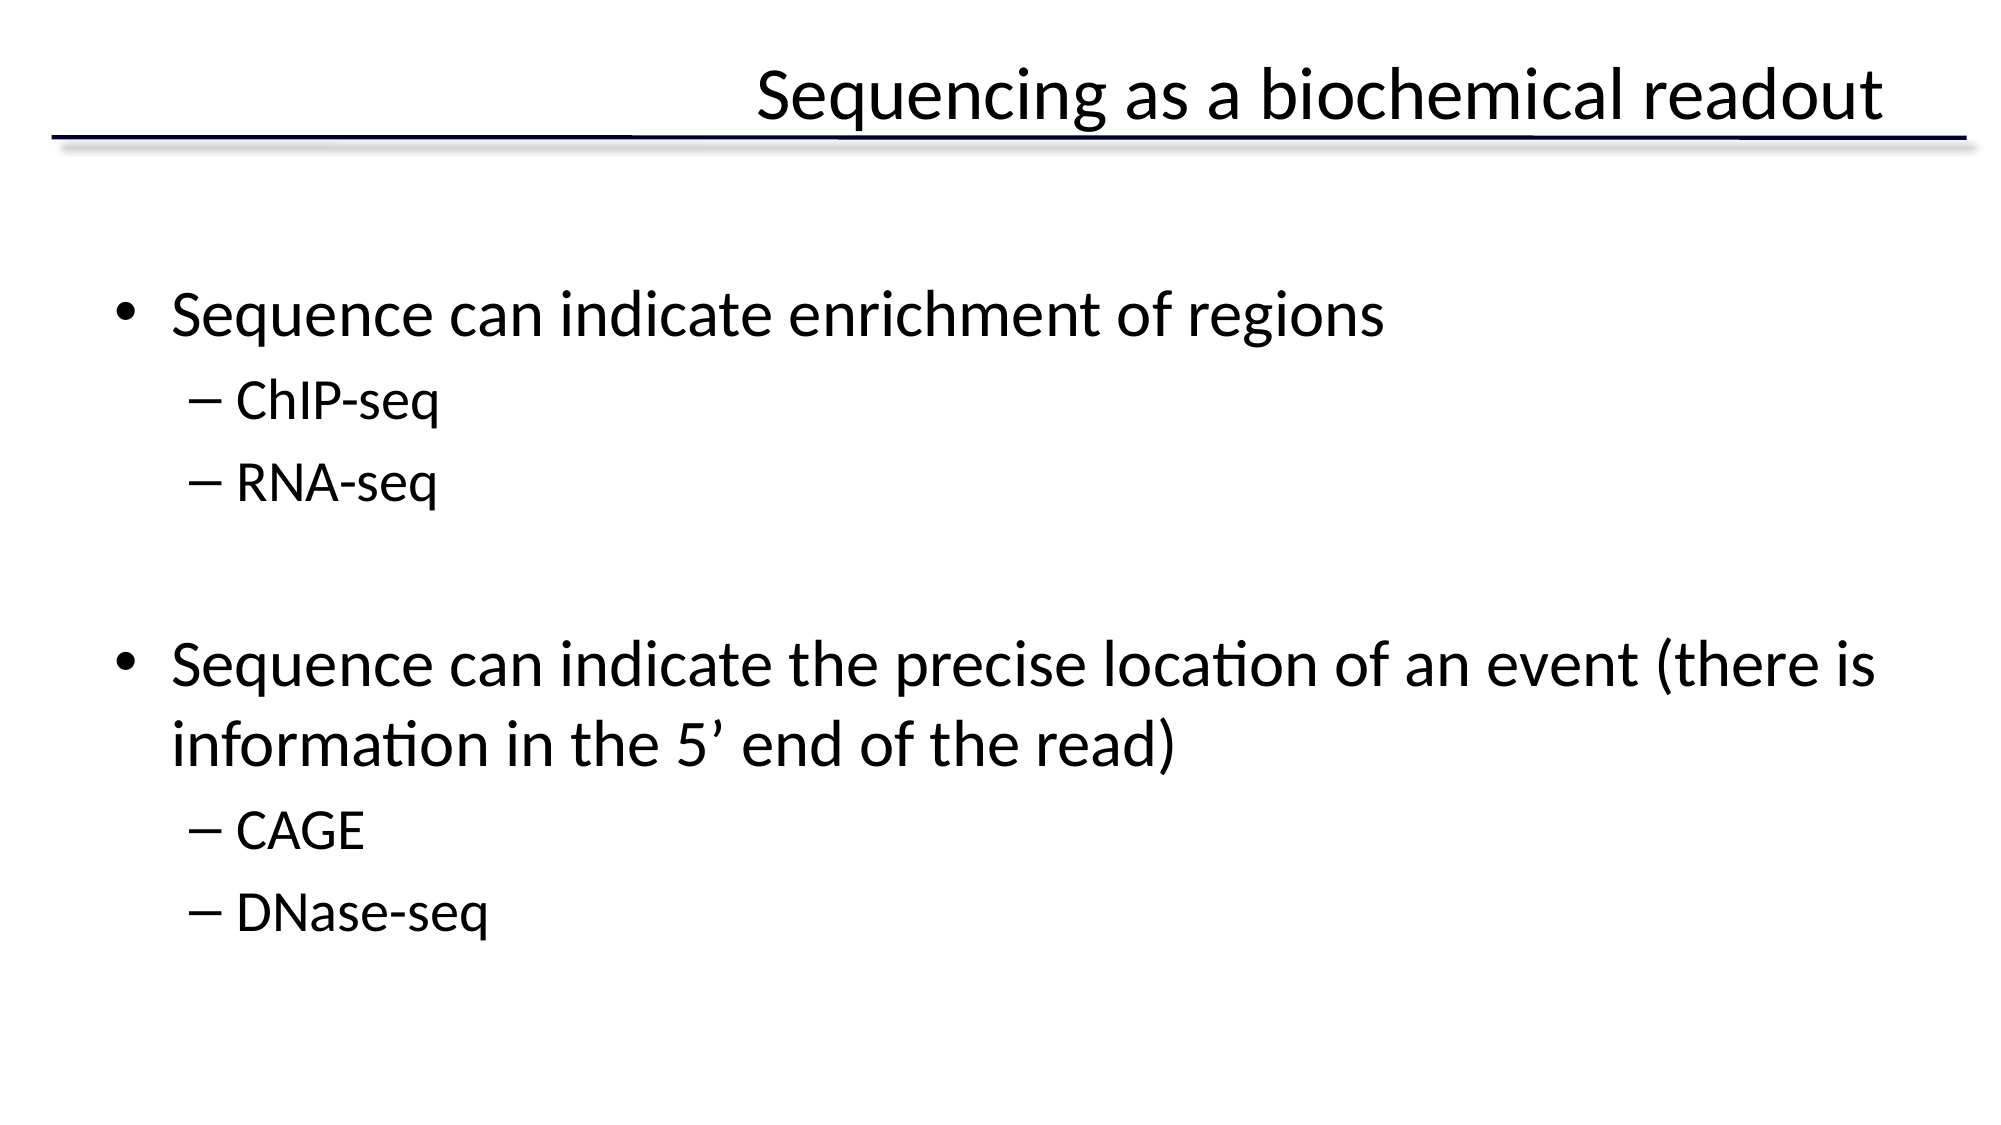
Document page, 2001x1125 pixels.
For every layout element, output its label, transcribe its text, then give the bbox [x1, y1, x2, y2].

title Sequencing as a biochemical readout [99, 37, 1900, 225]
list Sequence can indicate enrichment of regions ChIP-seq RNA-seq Sequence can indicate the precise location of an event (there is information in the 5’ end of the read) CAGE DNase-seq [99, 262, 1900, 1005]
